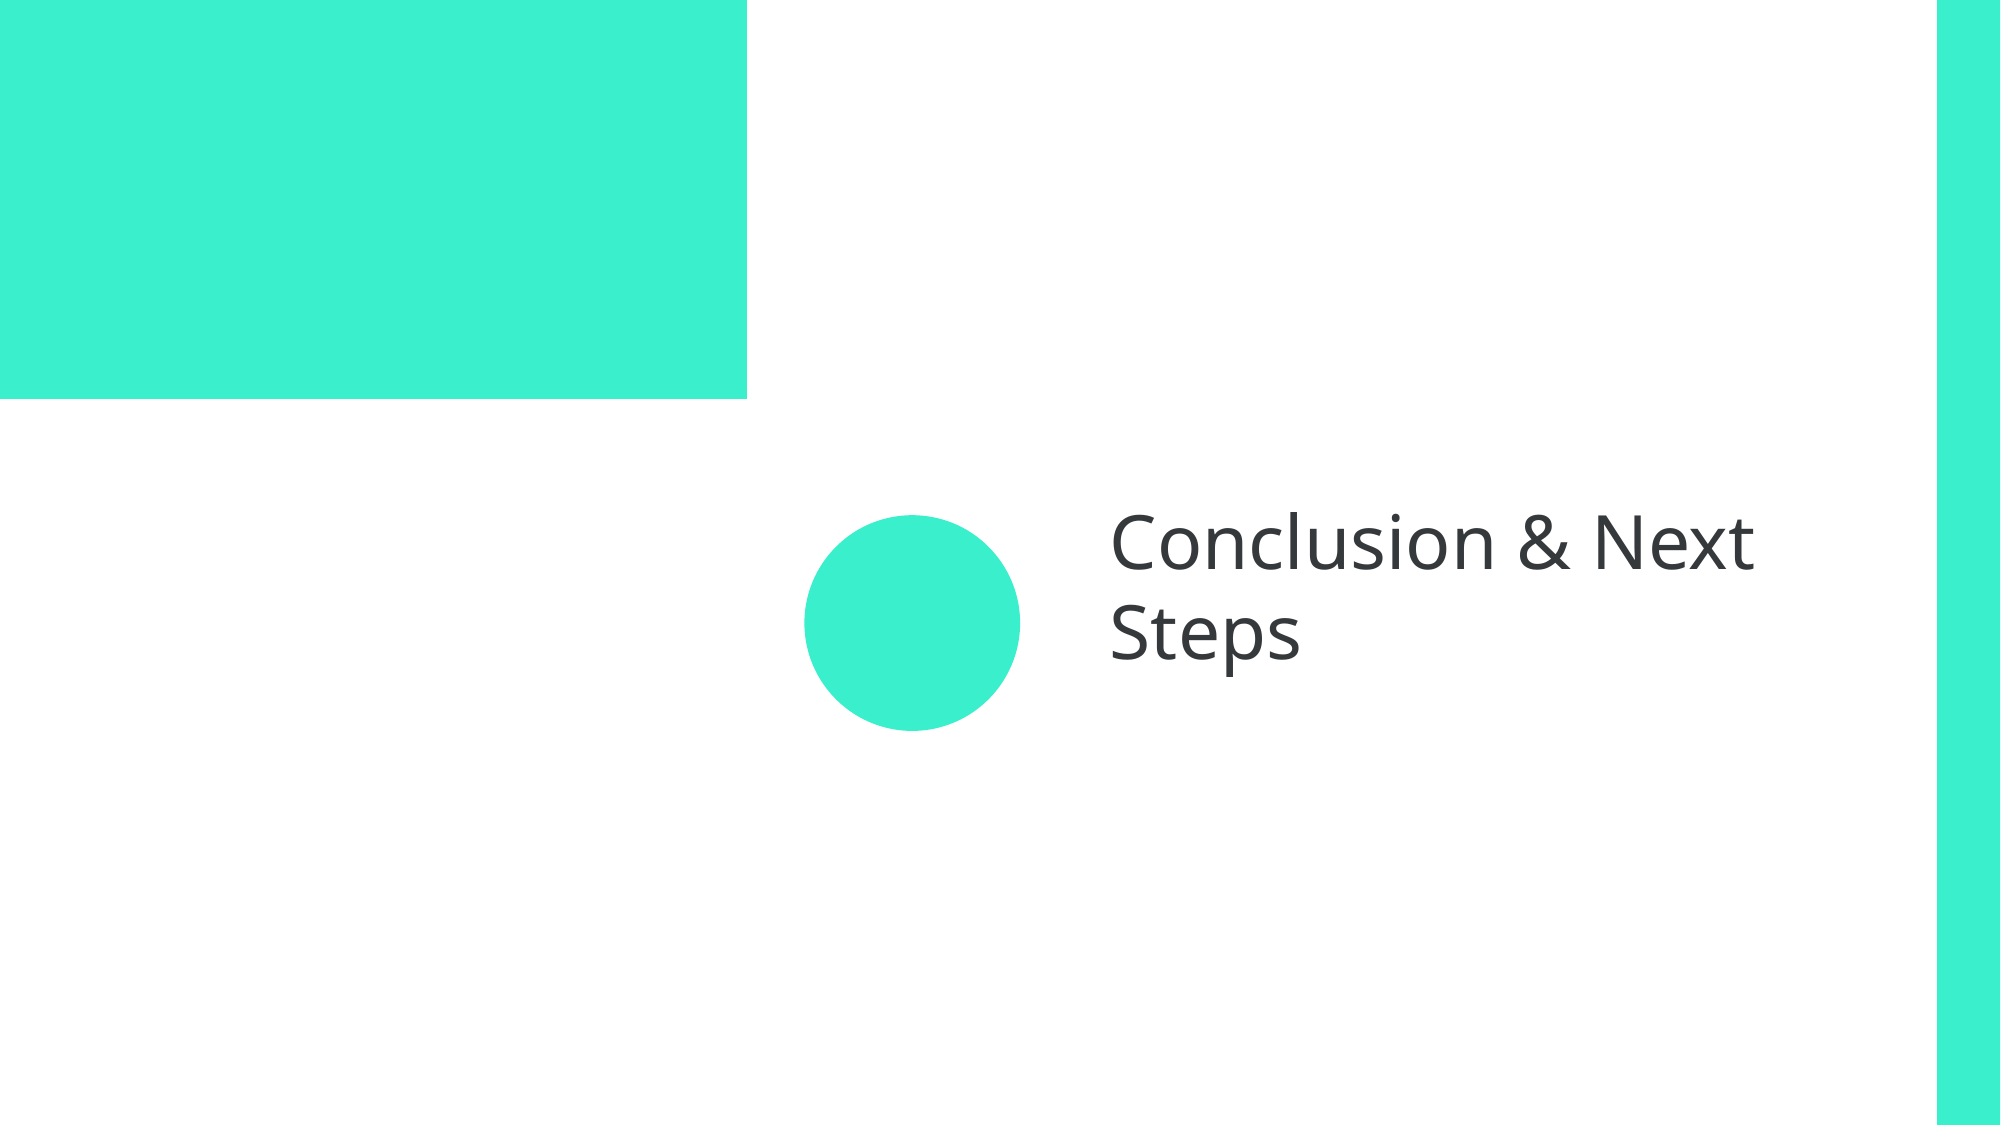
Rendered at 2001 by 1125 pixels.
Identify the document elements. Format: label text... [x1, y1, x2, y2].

text_box Conclusion & Next Steps [1094, 487, 1892, 682]
